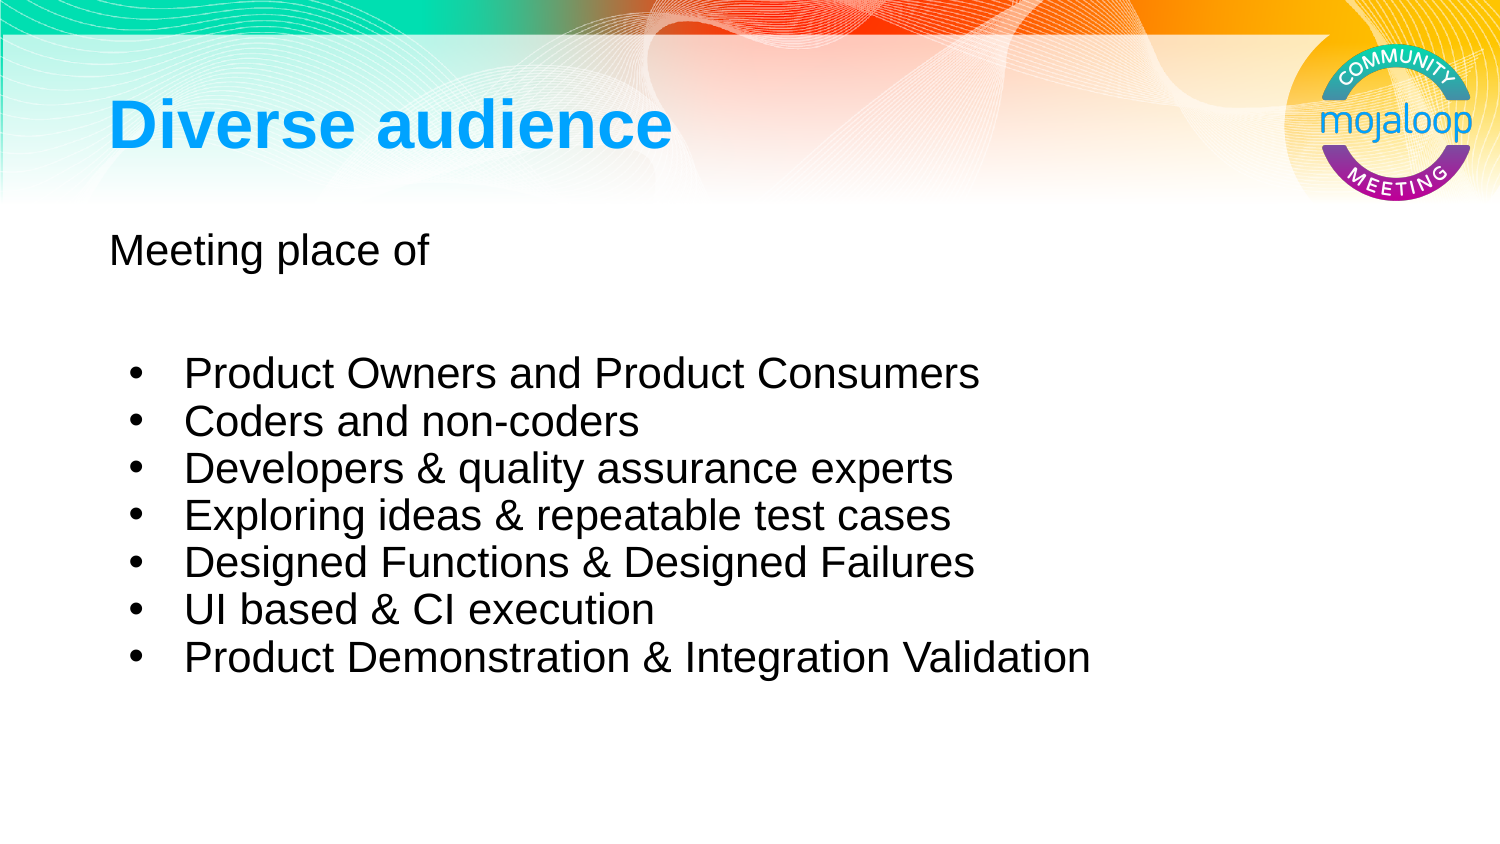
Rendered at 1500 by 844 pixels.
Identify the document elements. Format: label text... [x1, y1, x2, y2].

picture [0, 0, 1500, 844]
list Meeting place of Product Owners and Product Consumers Coders and non-coders Developers & quality assurance experts Exploring ideas & repeatable test cases Designed Functions & Designed Failures UI based & CI execution Product Demonstration & Integration Validation [103, 224, 1397, 760]
title Diverse audience [103, 44, 1264, 208]
